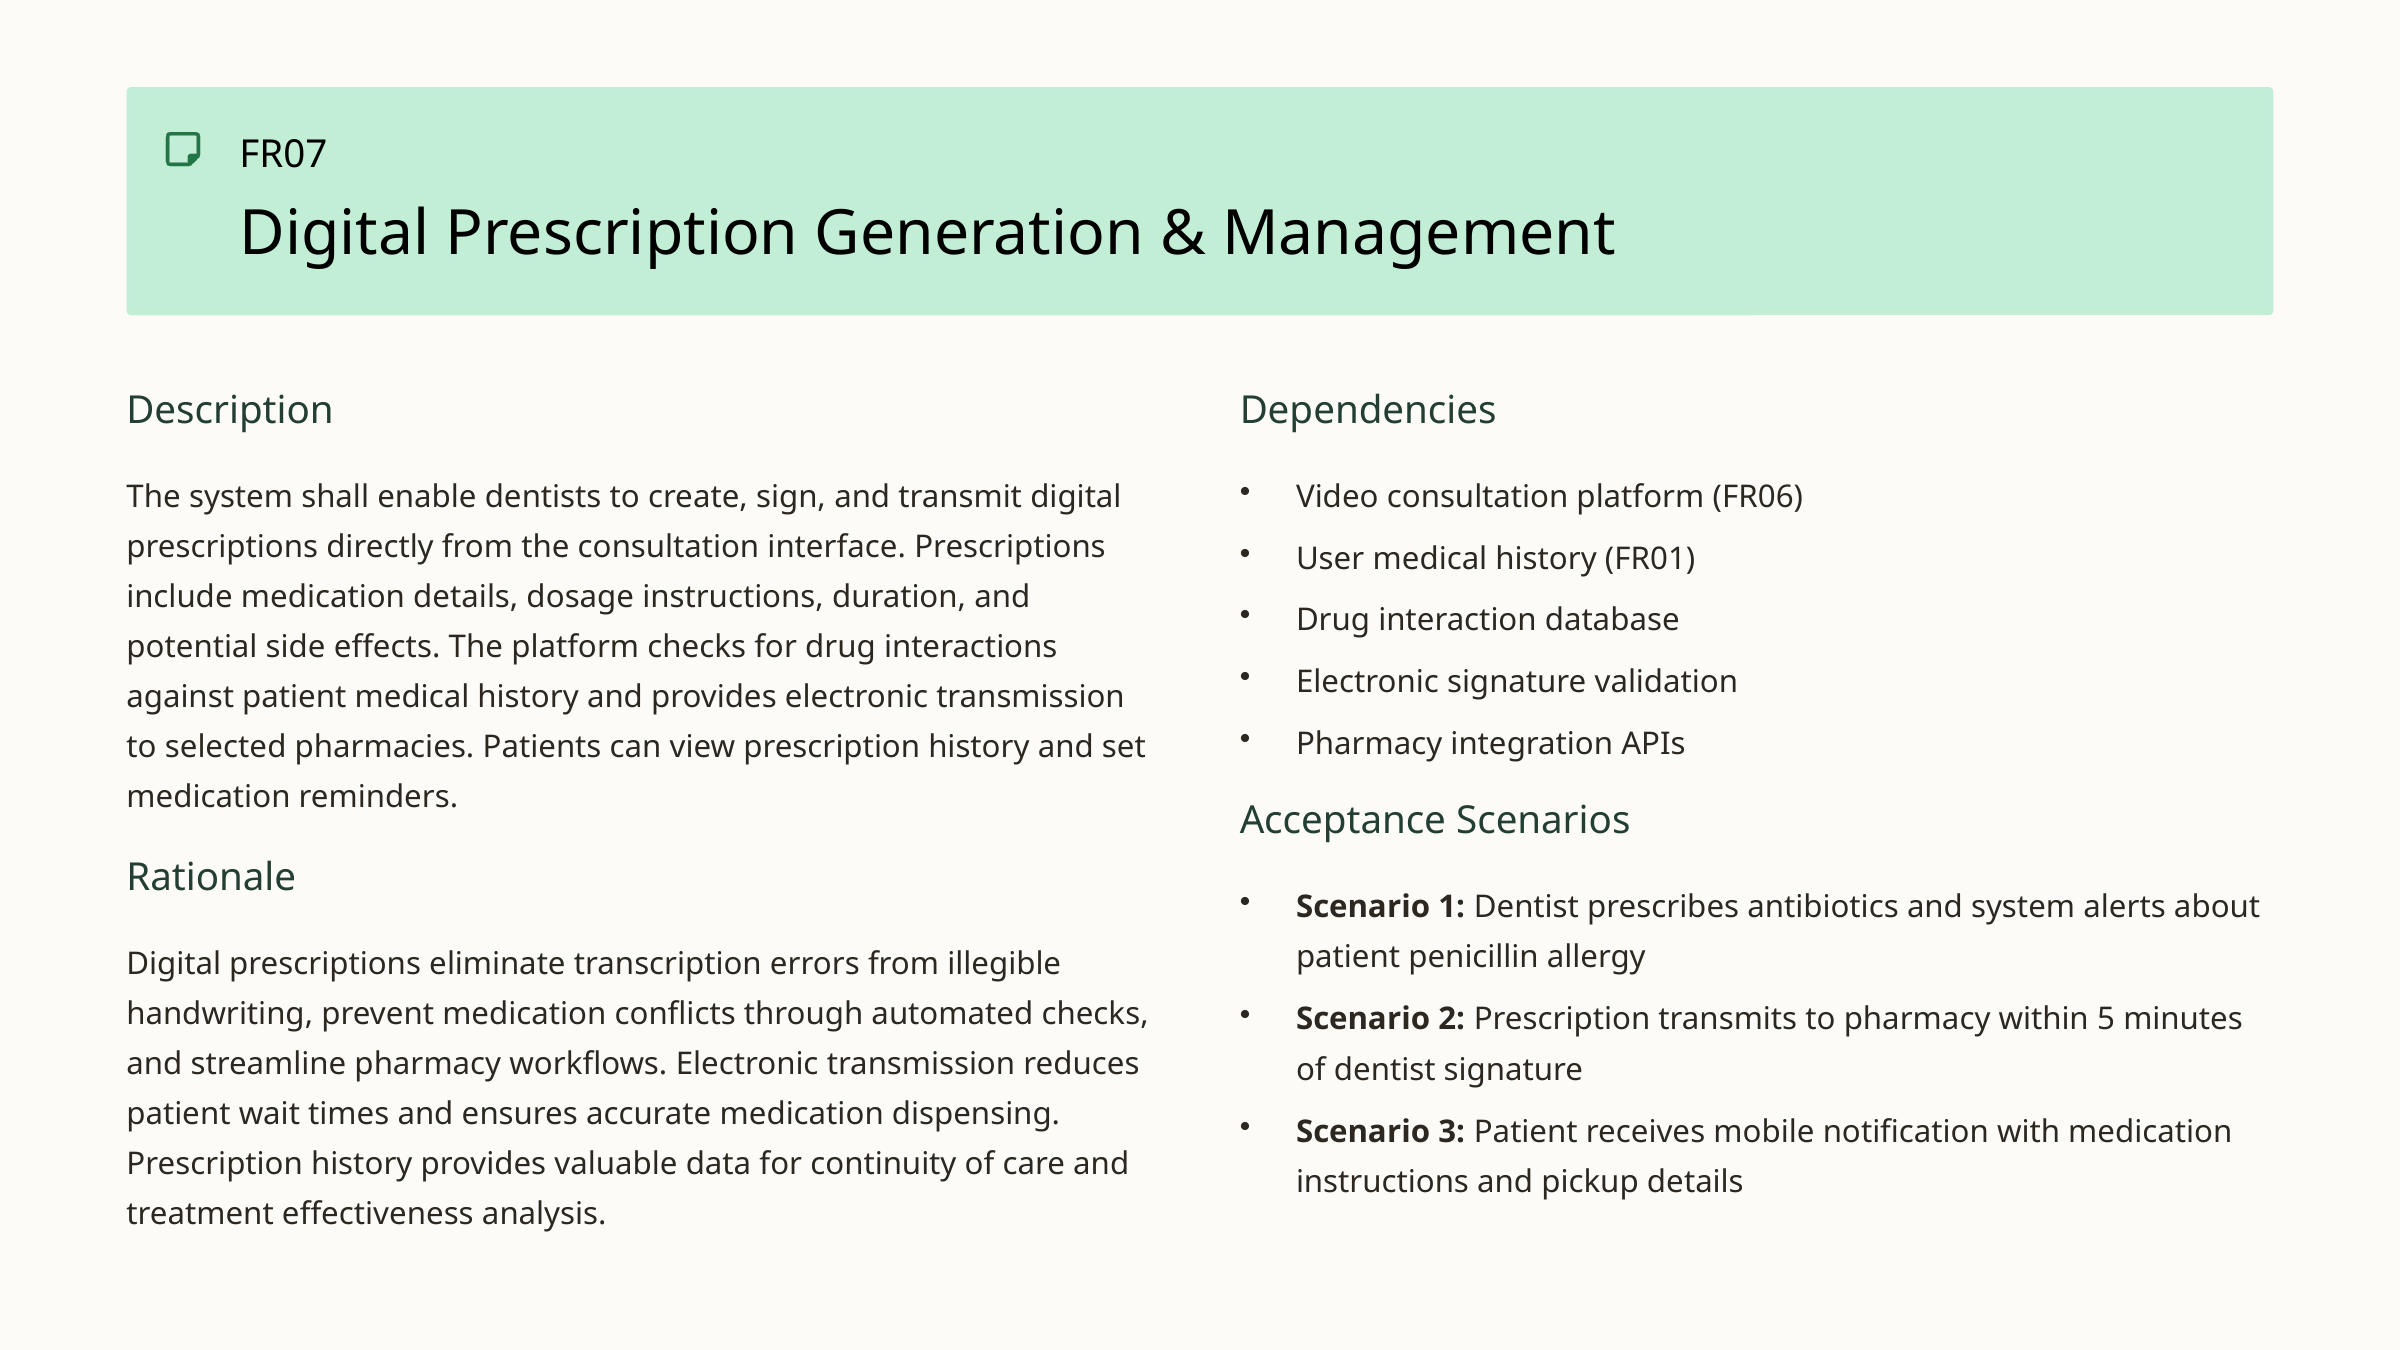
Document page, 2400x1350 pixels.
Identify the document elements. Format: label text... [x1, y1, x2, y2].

text_box Pharmacy integration APIs [1239, 710, 2275, 761]
text_box Rationale [126, 849, 523, 899]
text_box Electronic signature validation [1239, 648, 2275, 700]
text_box The system shall enable dentists to create, sign, and transmit digital prescriptions directly from the consultation interface. Prescriptions include medication details, dosage instructions, duration, and potential side effects. The platform checks for drug interactions against patient medical history and provides electronic transmission to selected pharmacies. Patients can view prescription history and set medication reminders. [126, 463, 1162, 818]
text_box FR07 [239, 126, 635, 176]
text_box Scenario 1: Dentist prescribes antibiotics and system alerts about patient penicillin allergy [1239, 873, 2275, 976]
text_box Scenario 2: Prescription transmits to pharmacy within 5 minutes of dentist signature [1239, 986, 2275, 1088]
text_box Description [126, 382, 523, 432]
text_box Digital Prescription Generation & Management [239, 188, 1581, 268]
text_box Drug interaction database [1239, 587, 2275, 638]
text_box User medical history (FR01) [1239, 525, 2275, 576]
picture [158, 129, 208, 169]
text_box Digital prescriptions eliminate transcription errors from illegible handwriting, prevent medication conflicts through automated checks, and streamline pharmacy workflows. Electronic transmission reduces patient wait times and ensures accurate medication dispensing. Prescription history provides valuable data for continuity of care and treatment effectiveness analysis. [126, 930, 1162, 1235]
text_box Scenario 3: Patient receives mobile notification with medication instructions and pickup details [1239, 1098, 2275, 1200]
text_box Dependencies [1239, 382, 1636, 432]
text_box Video consultation platform (FR06) [1239, 463, 2275, 515]
text_box [126, 87, 2274, 316]
text_box Acceptance Scenarios [1239, 792, 1636, 843]
